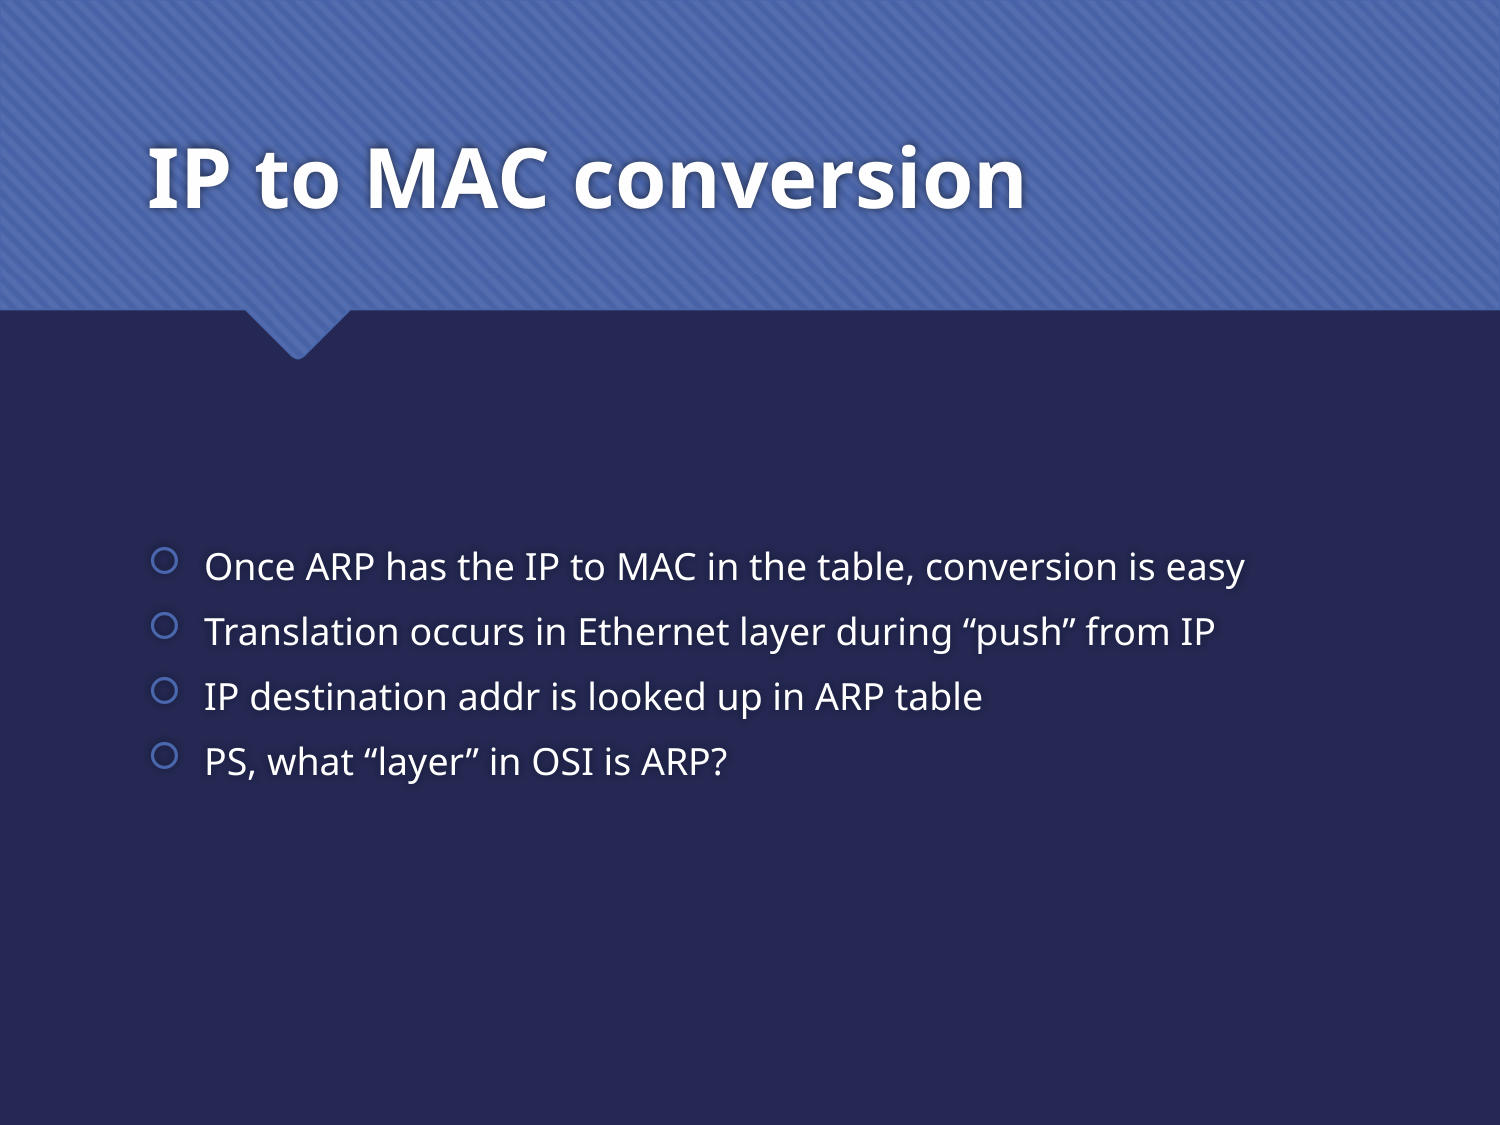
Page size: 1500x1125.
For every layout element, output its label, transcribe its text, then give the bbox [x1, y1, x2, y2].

list Once ARP has the IP to MAC in the table, conversion is easy Translation occurs in Ethernet layer during “push” from IP IP destination addr is looked up in ARP table PS, what “layer” in OSI is ARP? [132, 364, 1368, 962]
title IP to MAC conversion [132, 73, 1368, 233]
